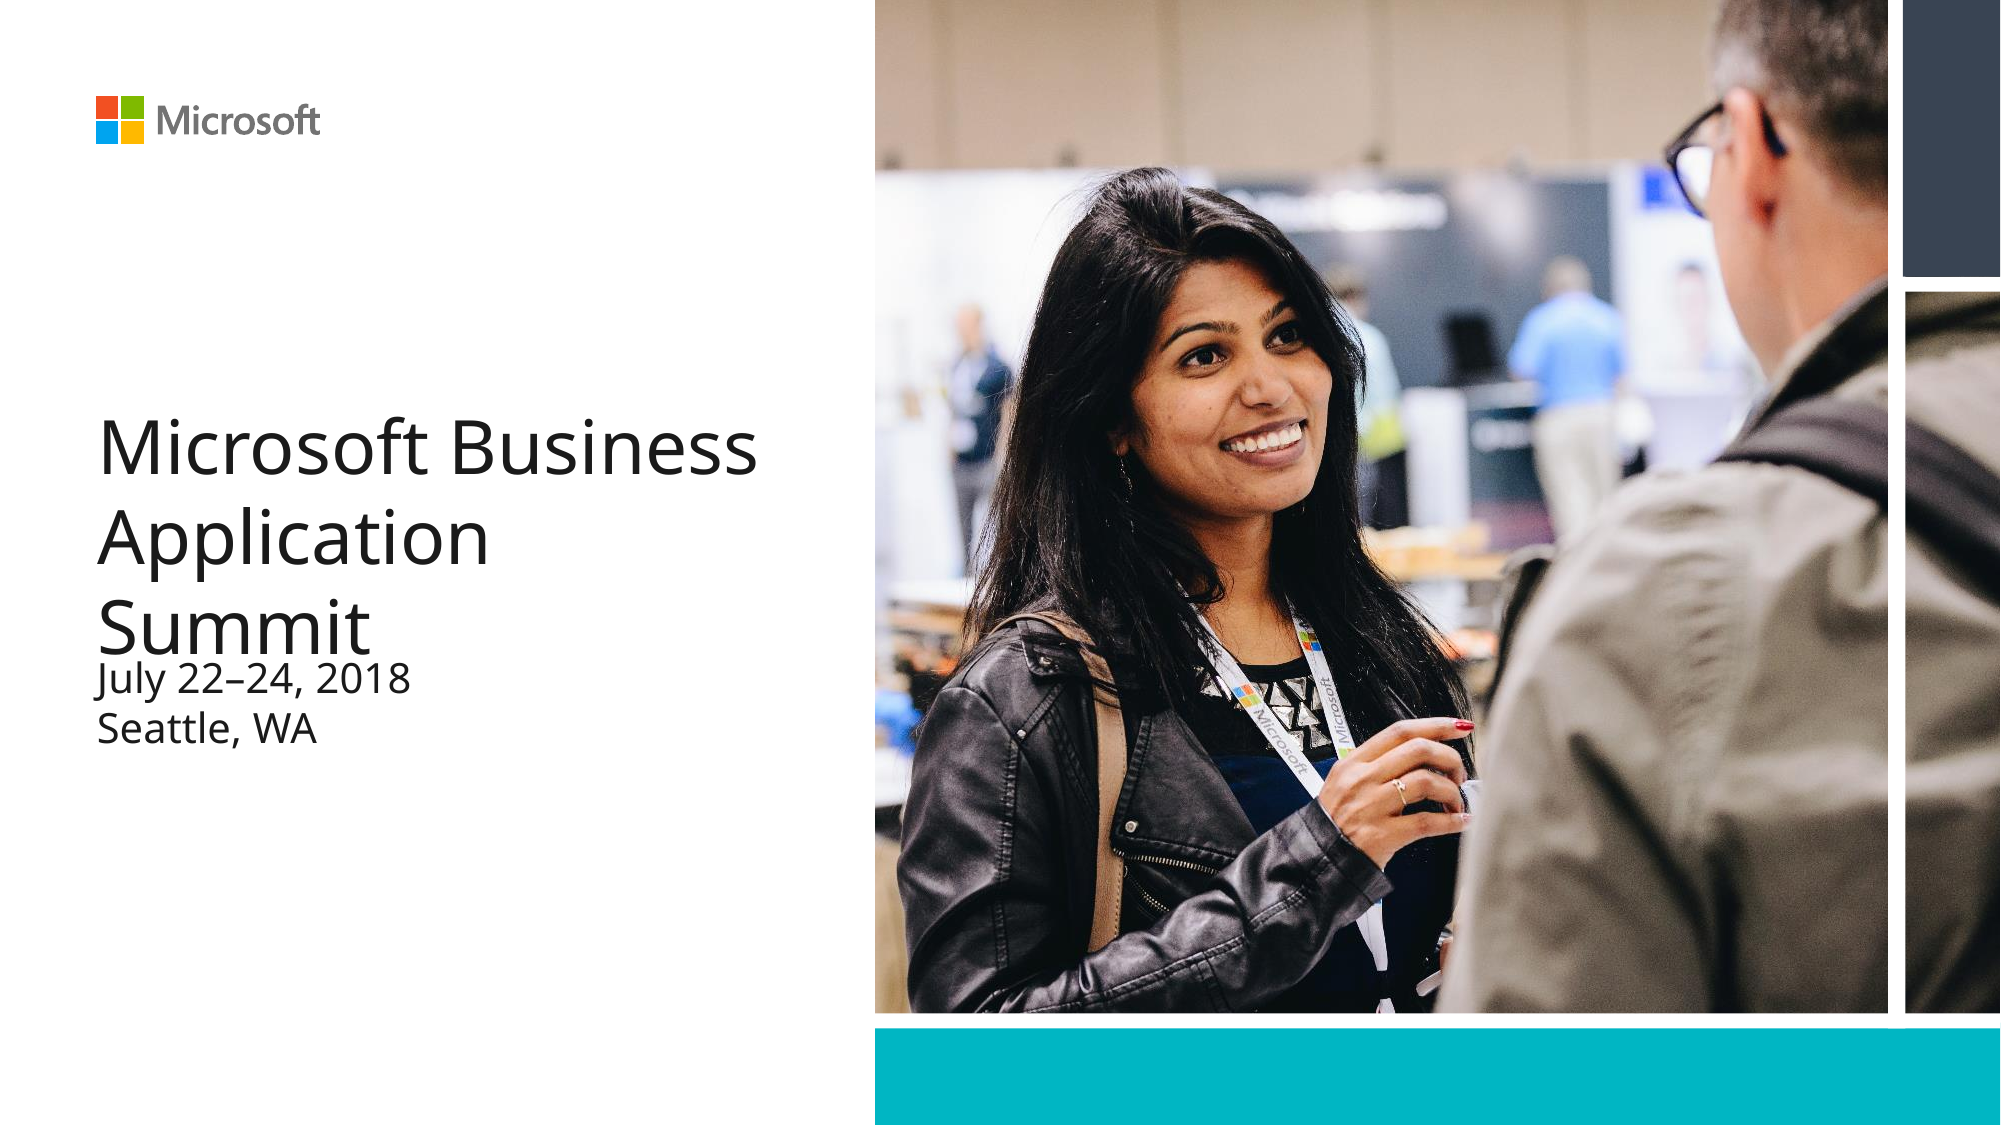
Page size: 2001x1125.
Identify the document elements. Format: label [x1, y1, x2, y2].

picture [875, 0, 1888, 1013]
picture [1906, 292, 2000, 1013]
